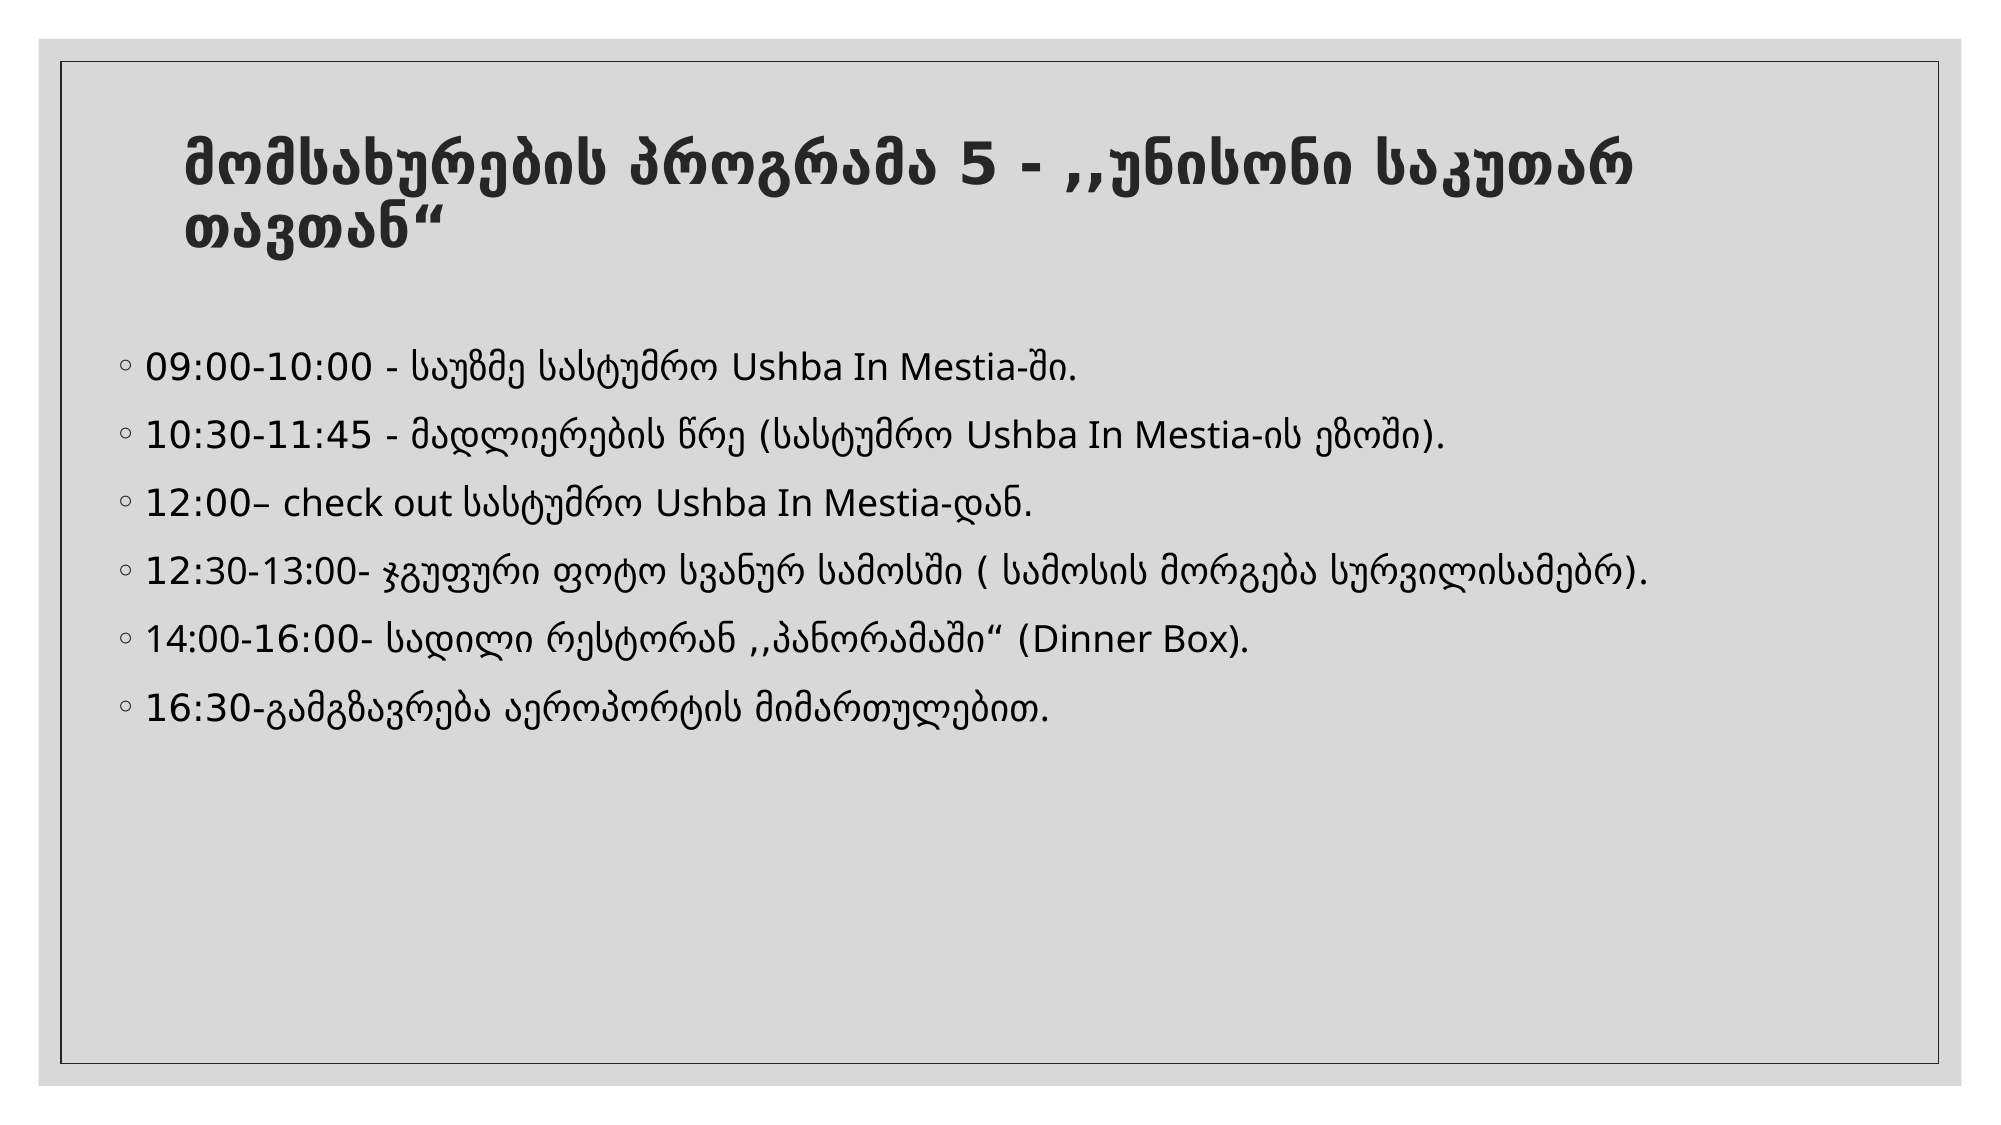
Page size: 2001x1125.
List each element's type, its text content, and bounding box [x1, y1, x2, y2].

title მომსახურების პროგრამა 5 - ,,უნისონი საკუთარ თავთან“ [168, 84, 1895, 310]
list 09:00-10:00 - საუზმე სასტუმრო Ushba In Mestia-ში. 10:30-11:45 - მადლიერების წრე (სასტუმრო Ushba In Mestia-ის ეზოში). 12:00– check out სასტუმრო Ushba In Mestia-დან. 12:30-13:00- ჯგუფური ფოტო სვანურ სამოსში ( სამოსის მორგება სურვილისამებრ). 14:00-16:00- სადილი რესტორან ,,პანორამაში“ (Dinner Box). 16:30-გამგზავრება აეროპორტის მიმართულებით. [99, 330, 1980, 937]
